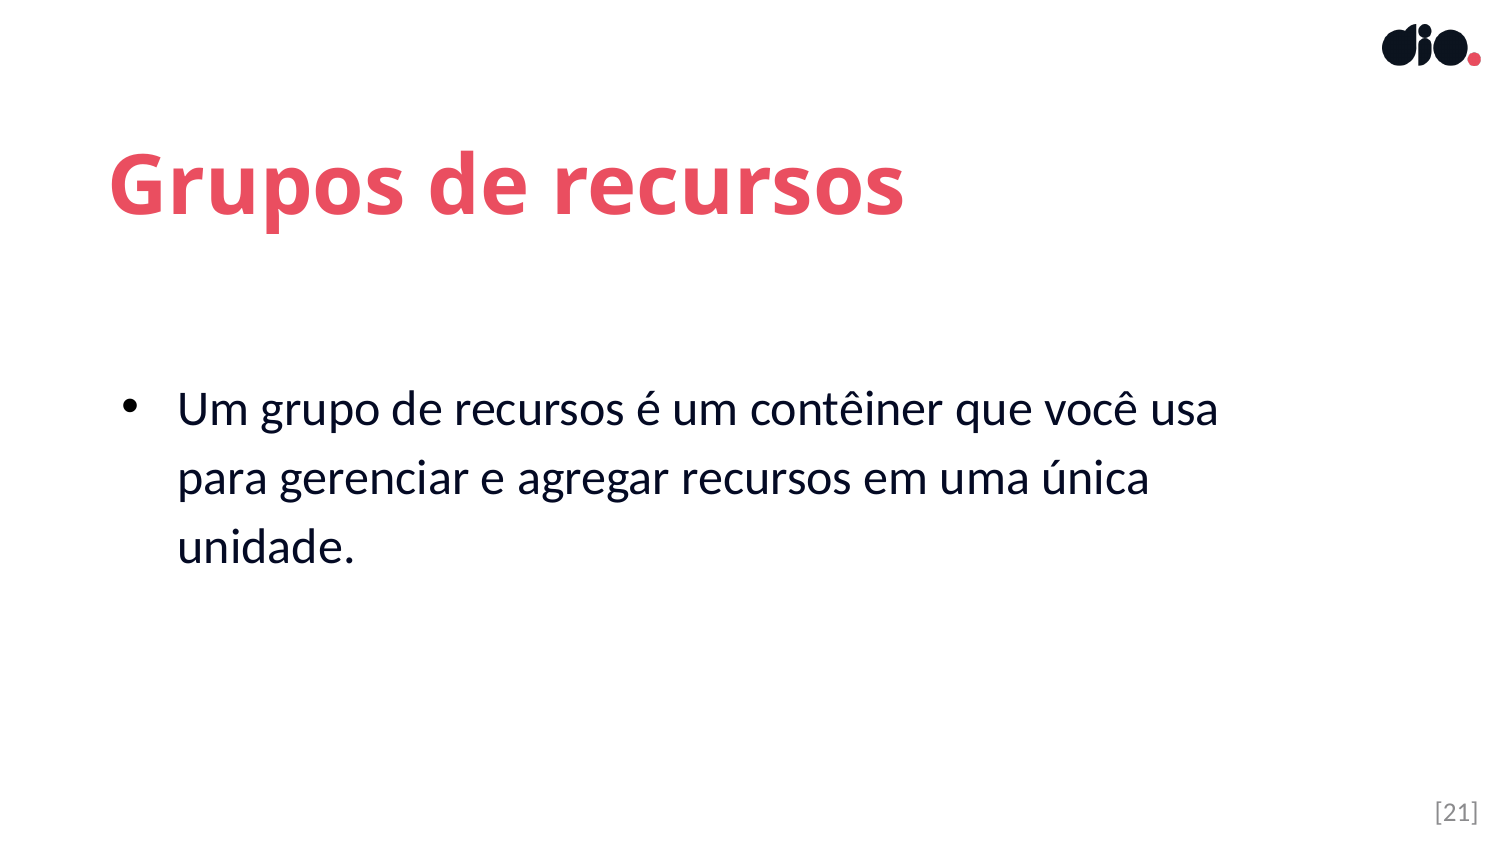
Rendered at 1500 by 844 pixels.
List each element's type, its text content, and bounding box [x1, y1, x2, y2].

slide_number [21] [1403, 779, 1494, 844]
picture [1382, 24, 1481, 66]
text_box Grupos de recursos [92, 104, 1408, 243]
text_box Um grupo de recursos é um contêiner que você usa para gerenciar e agregar recursos em uma única unidade. [106, 316, 1315, 623]
